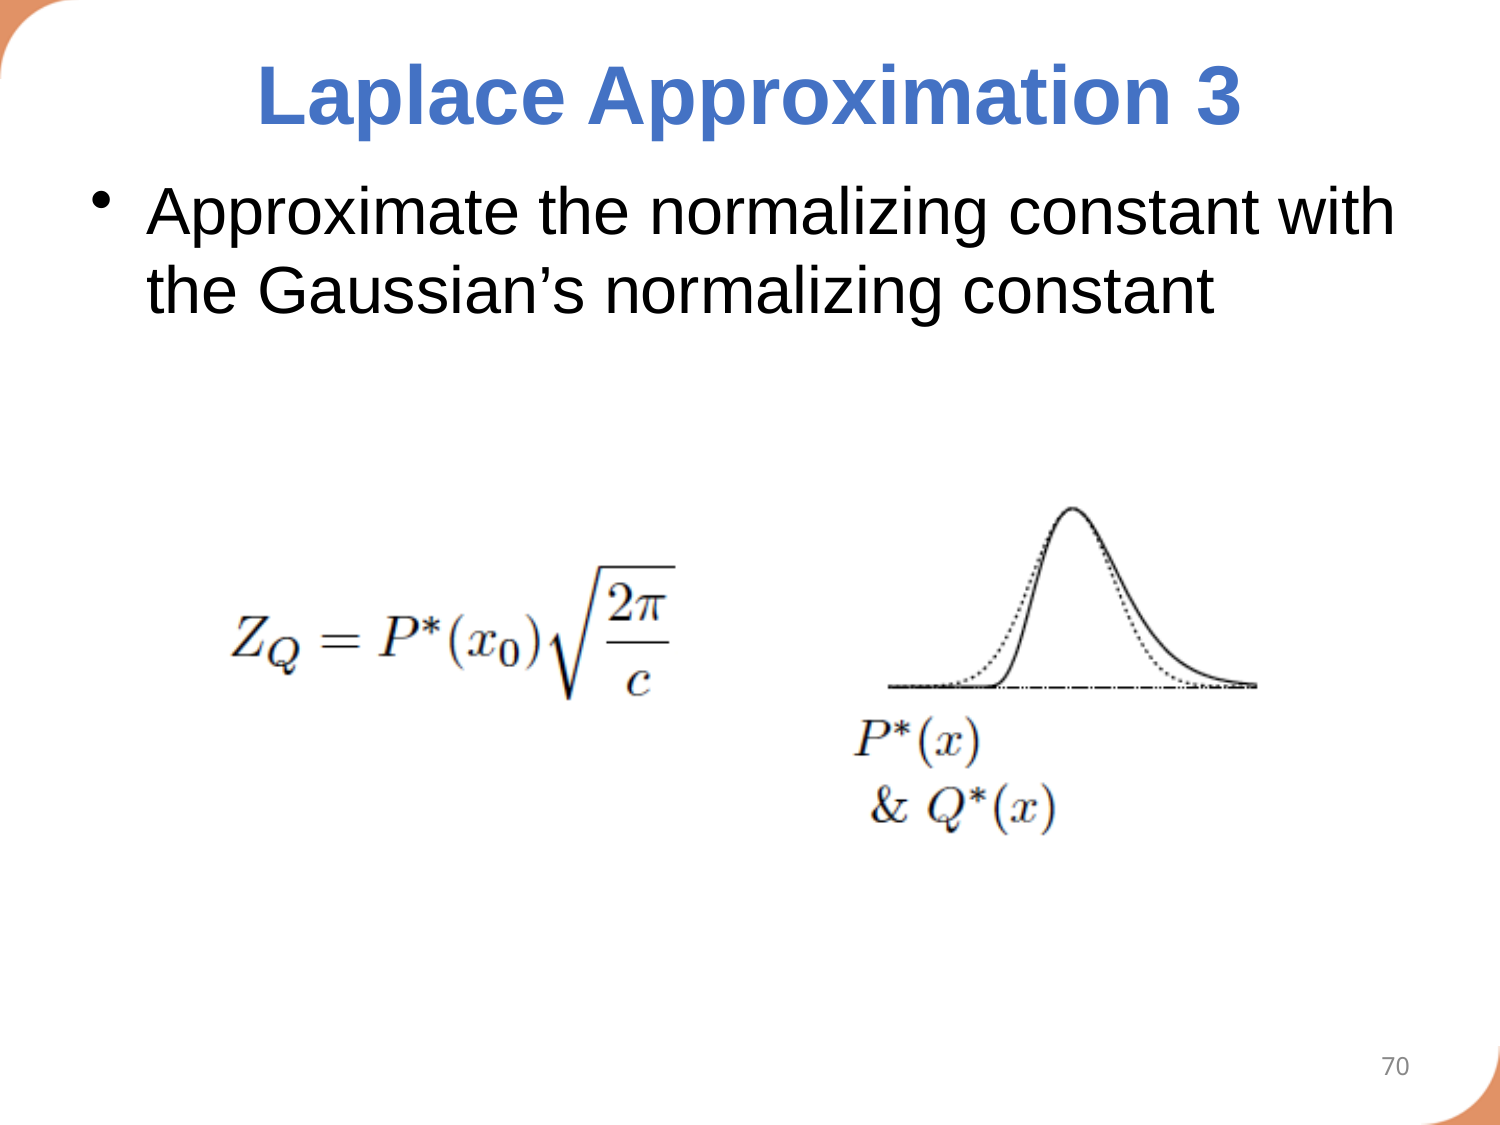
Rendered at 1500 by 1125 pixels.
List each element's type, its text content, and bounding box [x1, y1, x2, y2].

slide_number 70 [1275, 1042, 1425, 1103]
title Laplace Approximation 3 [75, 45, 1425, 138]
picture [1421, 1046, 1500, 1125]
picture [187, 533, 678, 734]
picture [0, 0, 79, 79]
list Approximate the normalizing constant with the Gaussian’s normalizing constant [75, 159, 1425, 1005]
picture [825, 474, 1289, 849]
